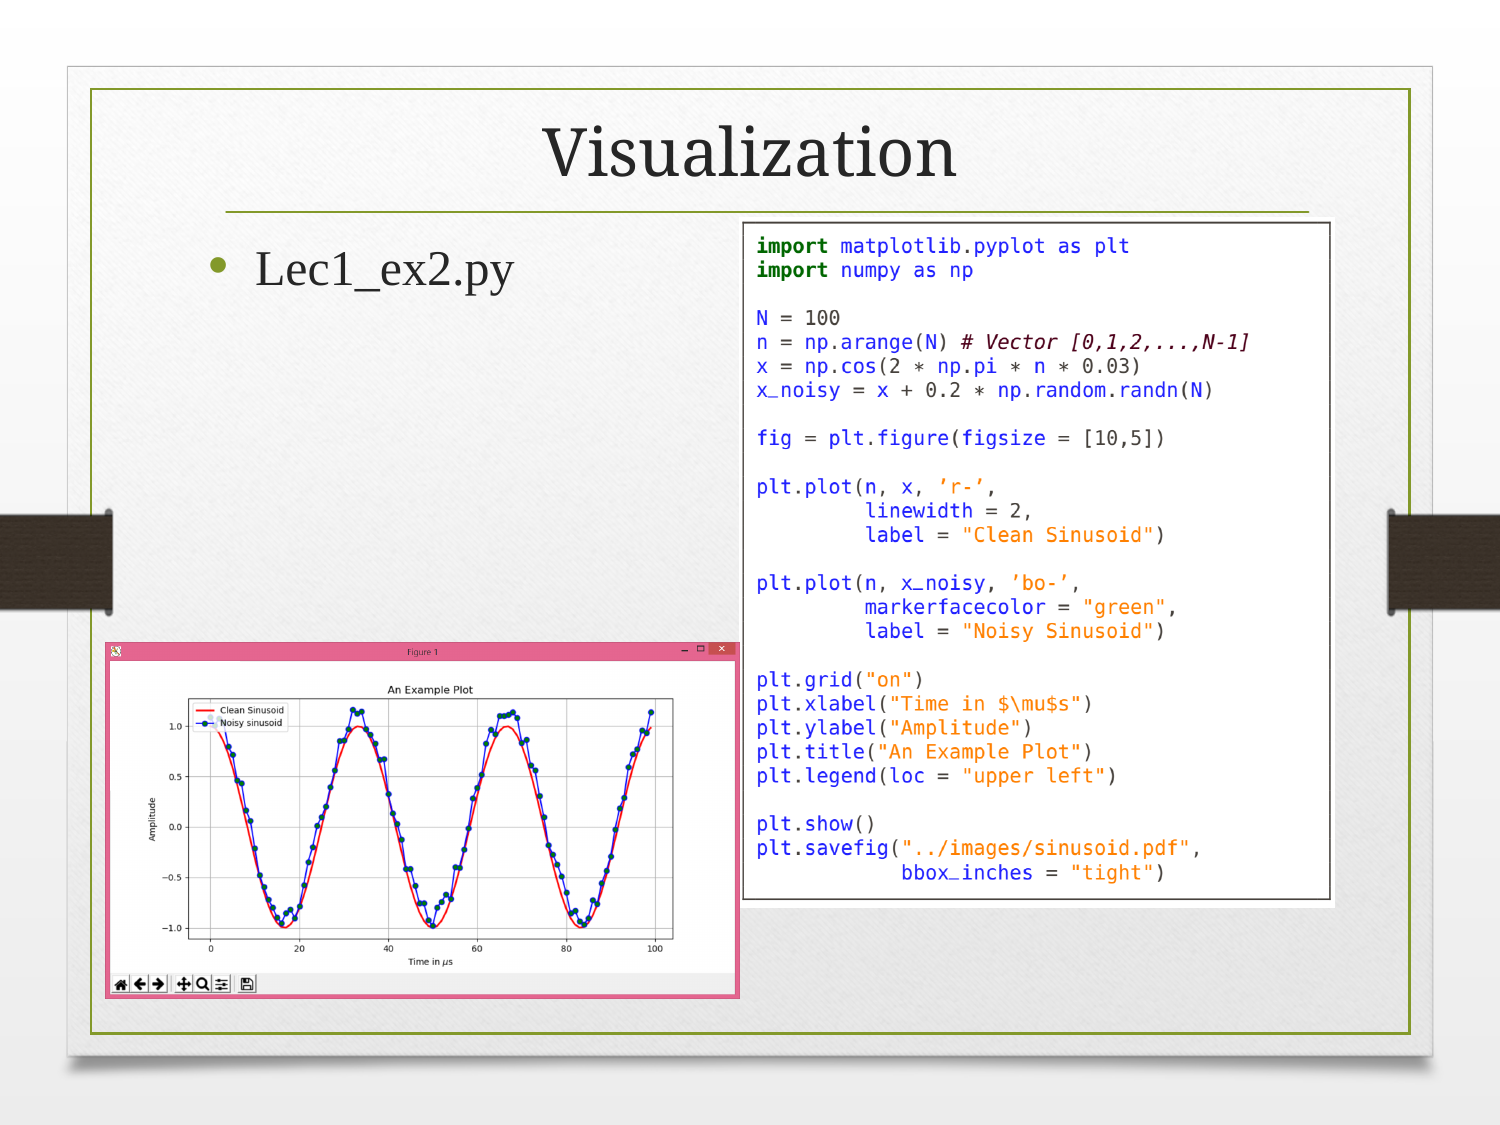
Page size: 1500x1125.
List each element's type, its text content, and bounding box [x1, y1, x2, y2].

picture [0, 0, 1500, 1125]
list Lec1_ex2.py [193, 227, 550, 322]
title Visualization [193, 102, 1309, 197]
